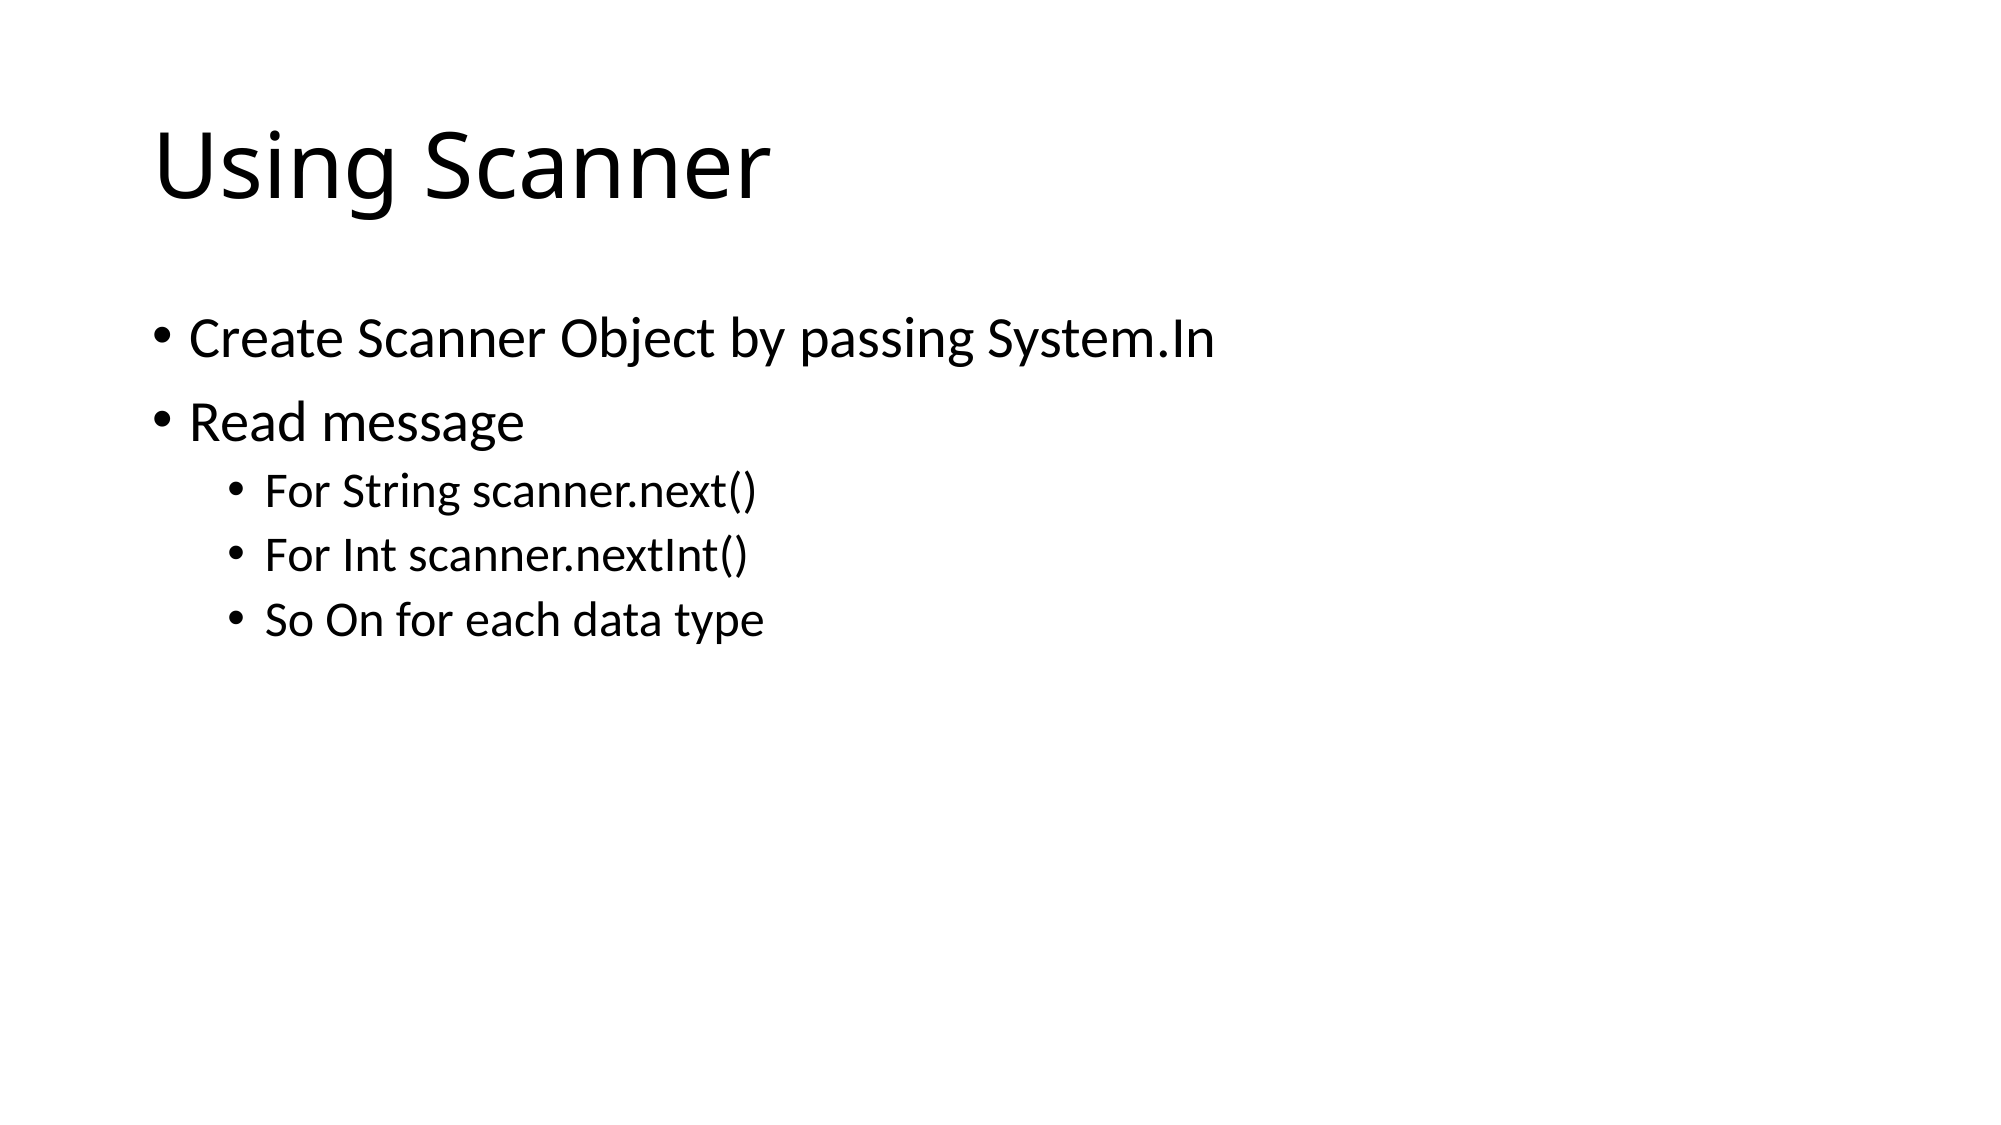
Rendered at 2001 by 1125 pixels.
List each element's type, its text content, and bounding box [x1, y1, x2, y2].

title Using Scanner [137, 59, 1863, 278]
list Create Scanner Object by passing System.In Read message For String scanner.next() For Int scanner.nextInt() So On for each data type [137, 299, 1863, 1014]
